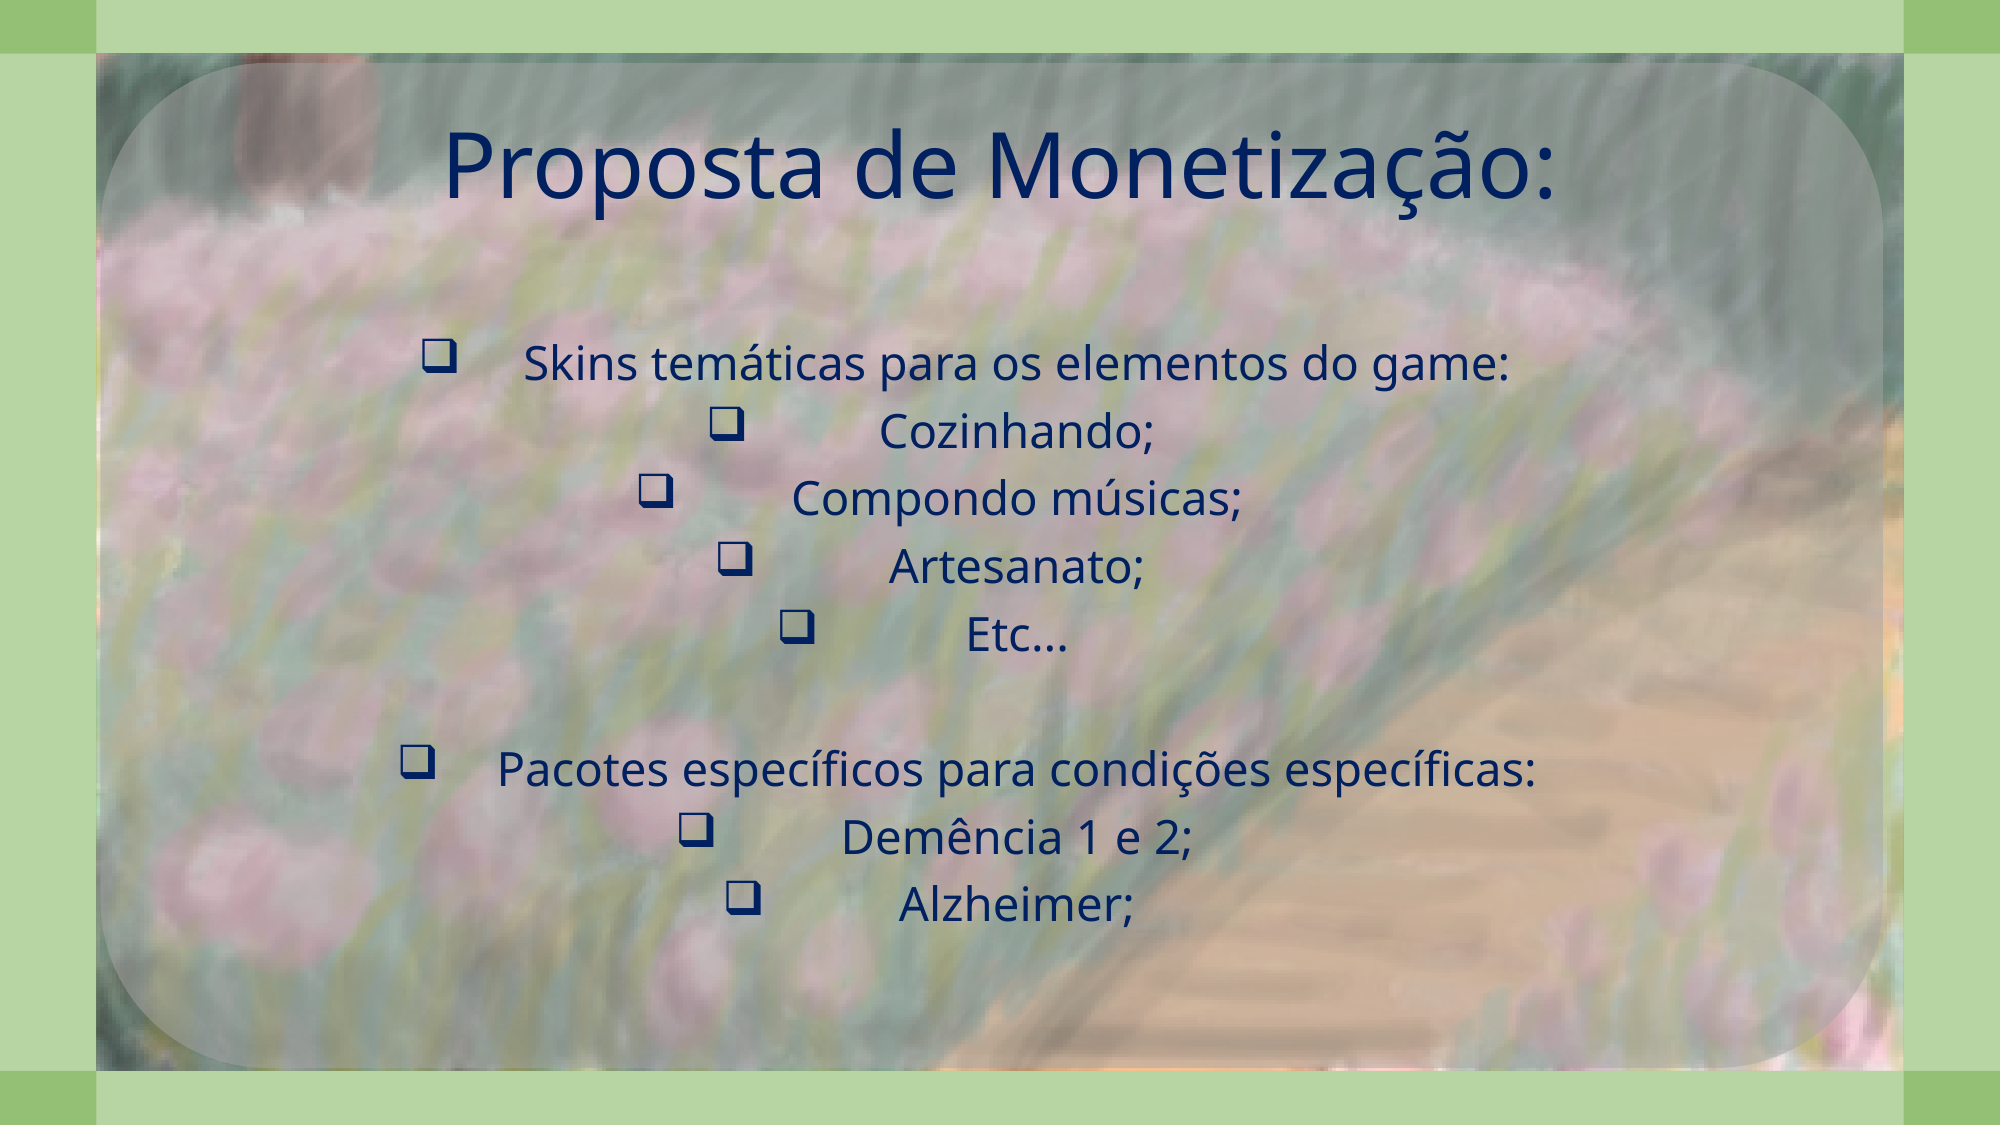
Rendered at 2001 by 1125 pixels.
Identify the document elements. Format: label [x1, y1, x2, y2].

text_box [0, 0, 2000, 1125]
